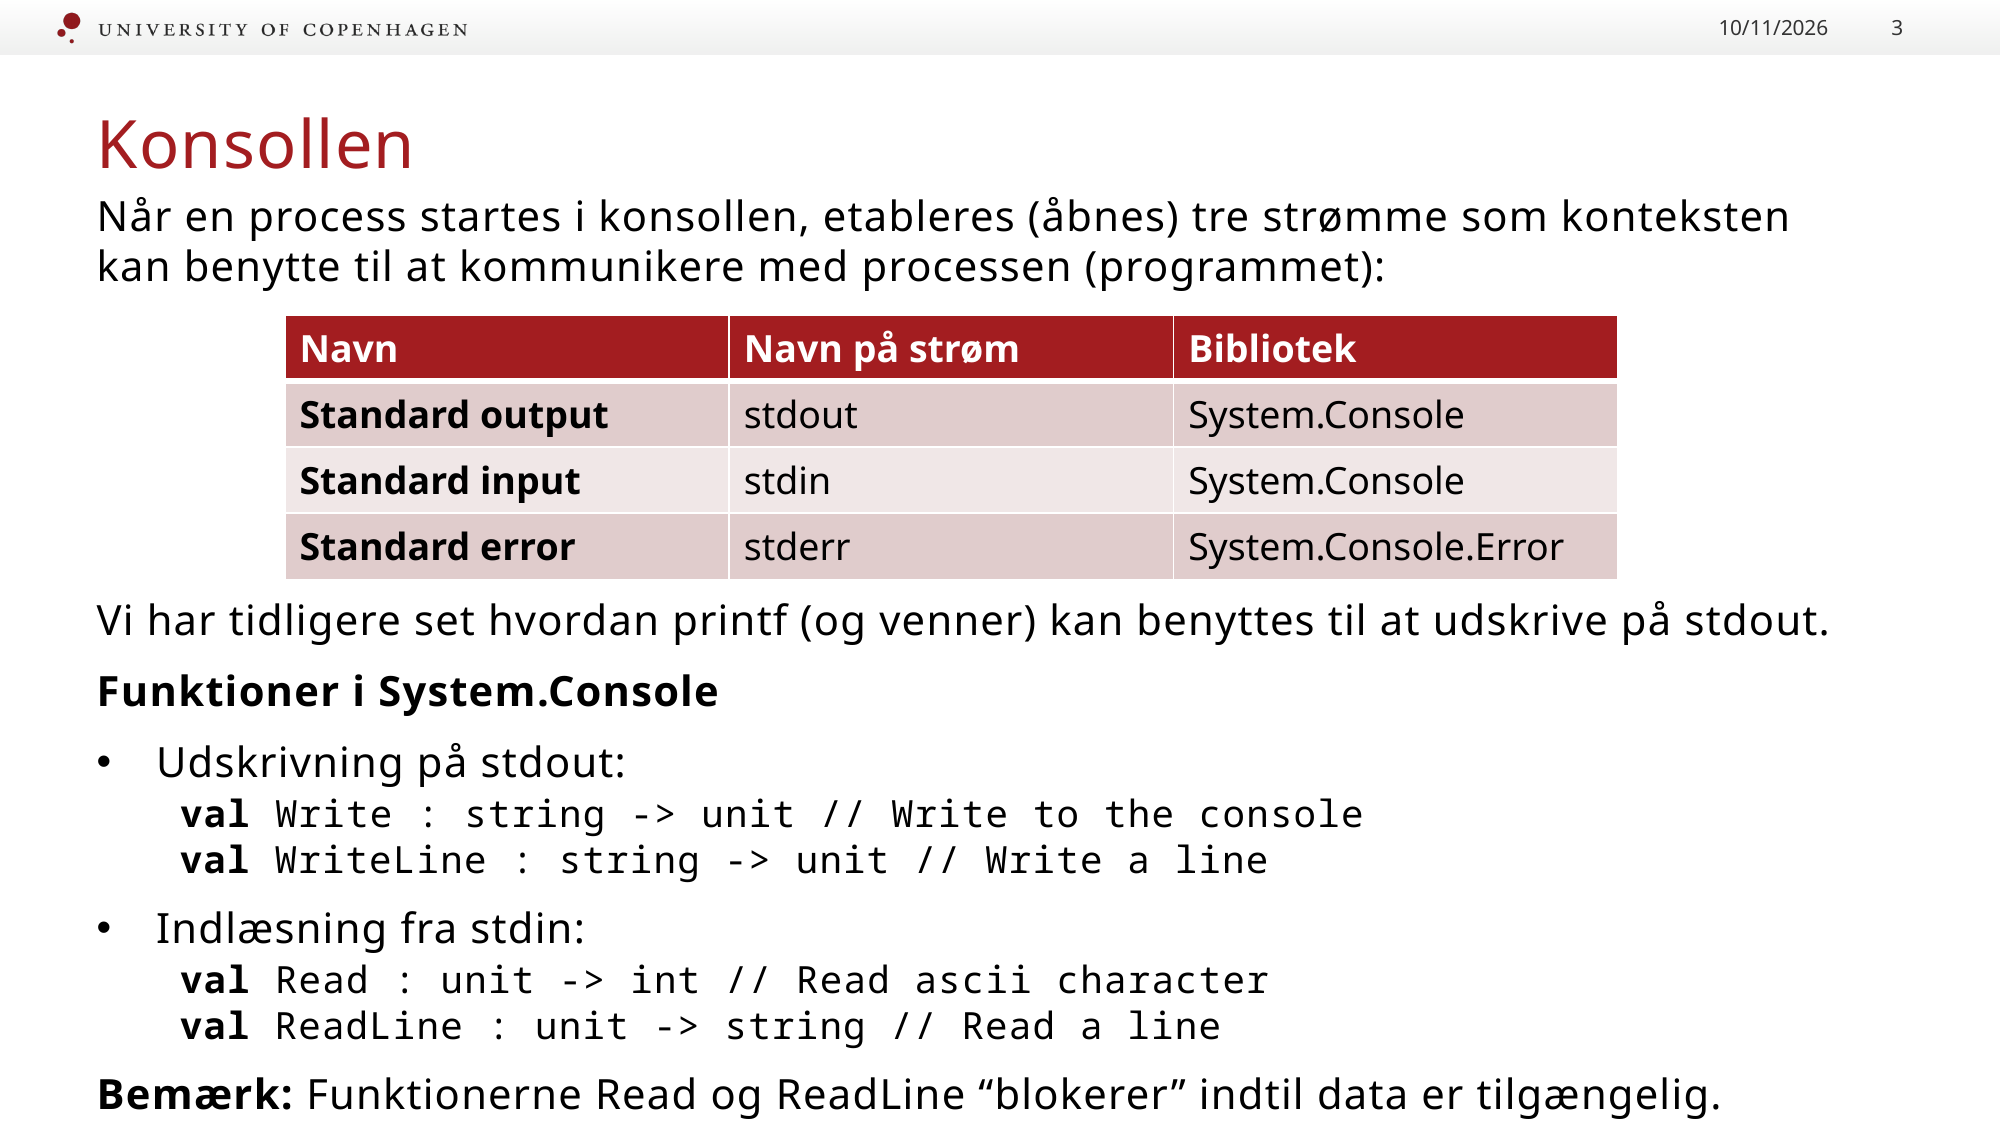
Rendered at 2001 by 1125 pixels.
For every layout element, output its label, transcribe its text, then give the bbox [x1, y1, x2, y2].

table_cell Standard error [286, 514, 728, 579]
table_cell Standard output [286, 384, 728, 446]
table_cell stderr [730, 514, 1173, 579]
table_cell stdout [730, 384, 1173, 446]
picture [92, 15, 475, 42]
slide_number 3 [1840, 14, 1904, 43]
list Når en process startes i konsollen, etableres (åbnes) tre strømme som konteksten kan benytte til at kommunikere med processen (programmet): Vi har tidligere set hvordan printf (og venner) kan benyttes til at udskrive på stdout. Funktioner i System.Console Udskrivning på stdout: val Write : string -> unit // Write to the console val WriteLine : string -> unit // Write a line Indlæsning fra stdin: val Read : unit -> int // Read ascii character val ReadLine : unit -> string // Read a line Bemærk: Funktionerne Read og ReadLine “blokerer” indtil data er tilgængelig. [96, 189, 1841, 289]
table_cell System.Console.Error [1174, 514, 1617, 579]
table_header Bibliotek [1174, 316, 1617, 378]
table_cell stdin [730, 448, 1173, 512]
table_header Navn [286, 316, 728, 378]
table_header Navn på strøm [730, 316, 1173, 378]
table_cell System.Console [1174, 448, 1617, 512]
table_cell System.Console [1174, 384, 1617, 446]
table_cell Standard input [286, 448, 728, 512]
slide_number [1694, 14, 1829, 43]
title Konsollen [96, 101, 1904, 244]
